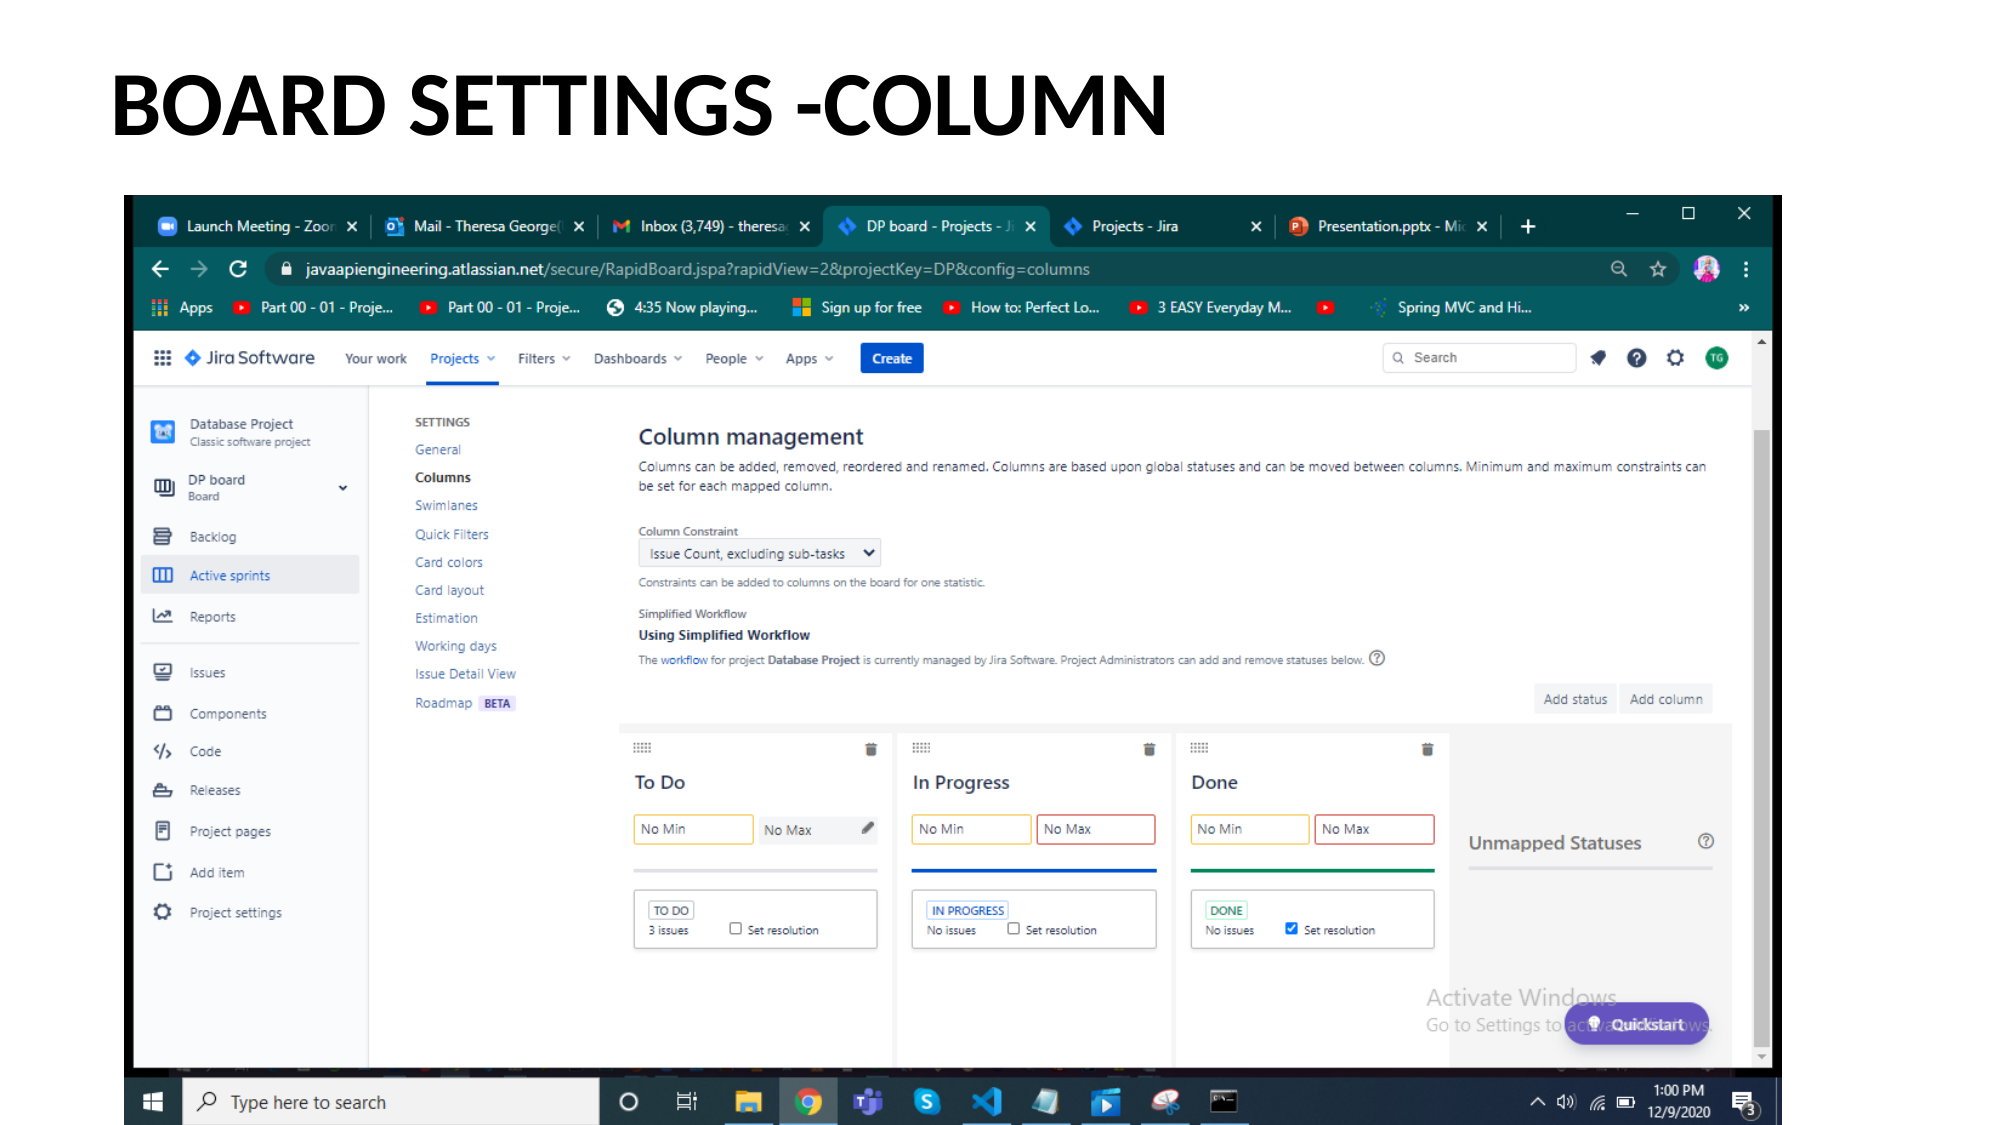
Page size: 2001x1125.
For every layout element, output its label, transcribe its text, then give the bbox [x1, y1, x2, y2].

picture [123, 195, 1782, 1125]
text_box BOARD SETTINGS -COLUMN [95, 36, 1558, 162]
